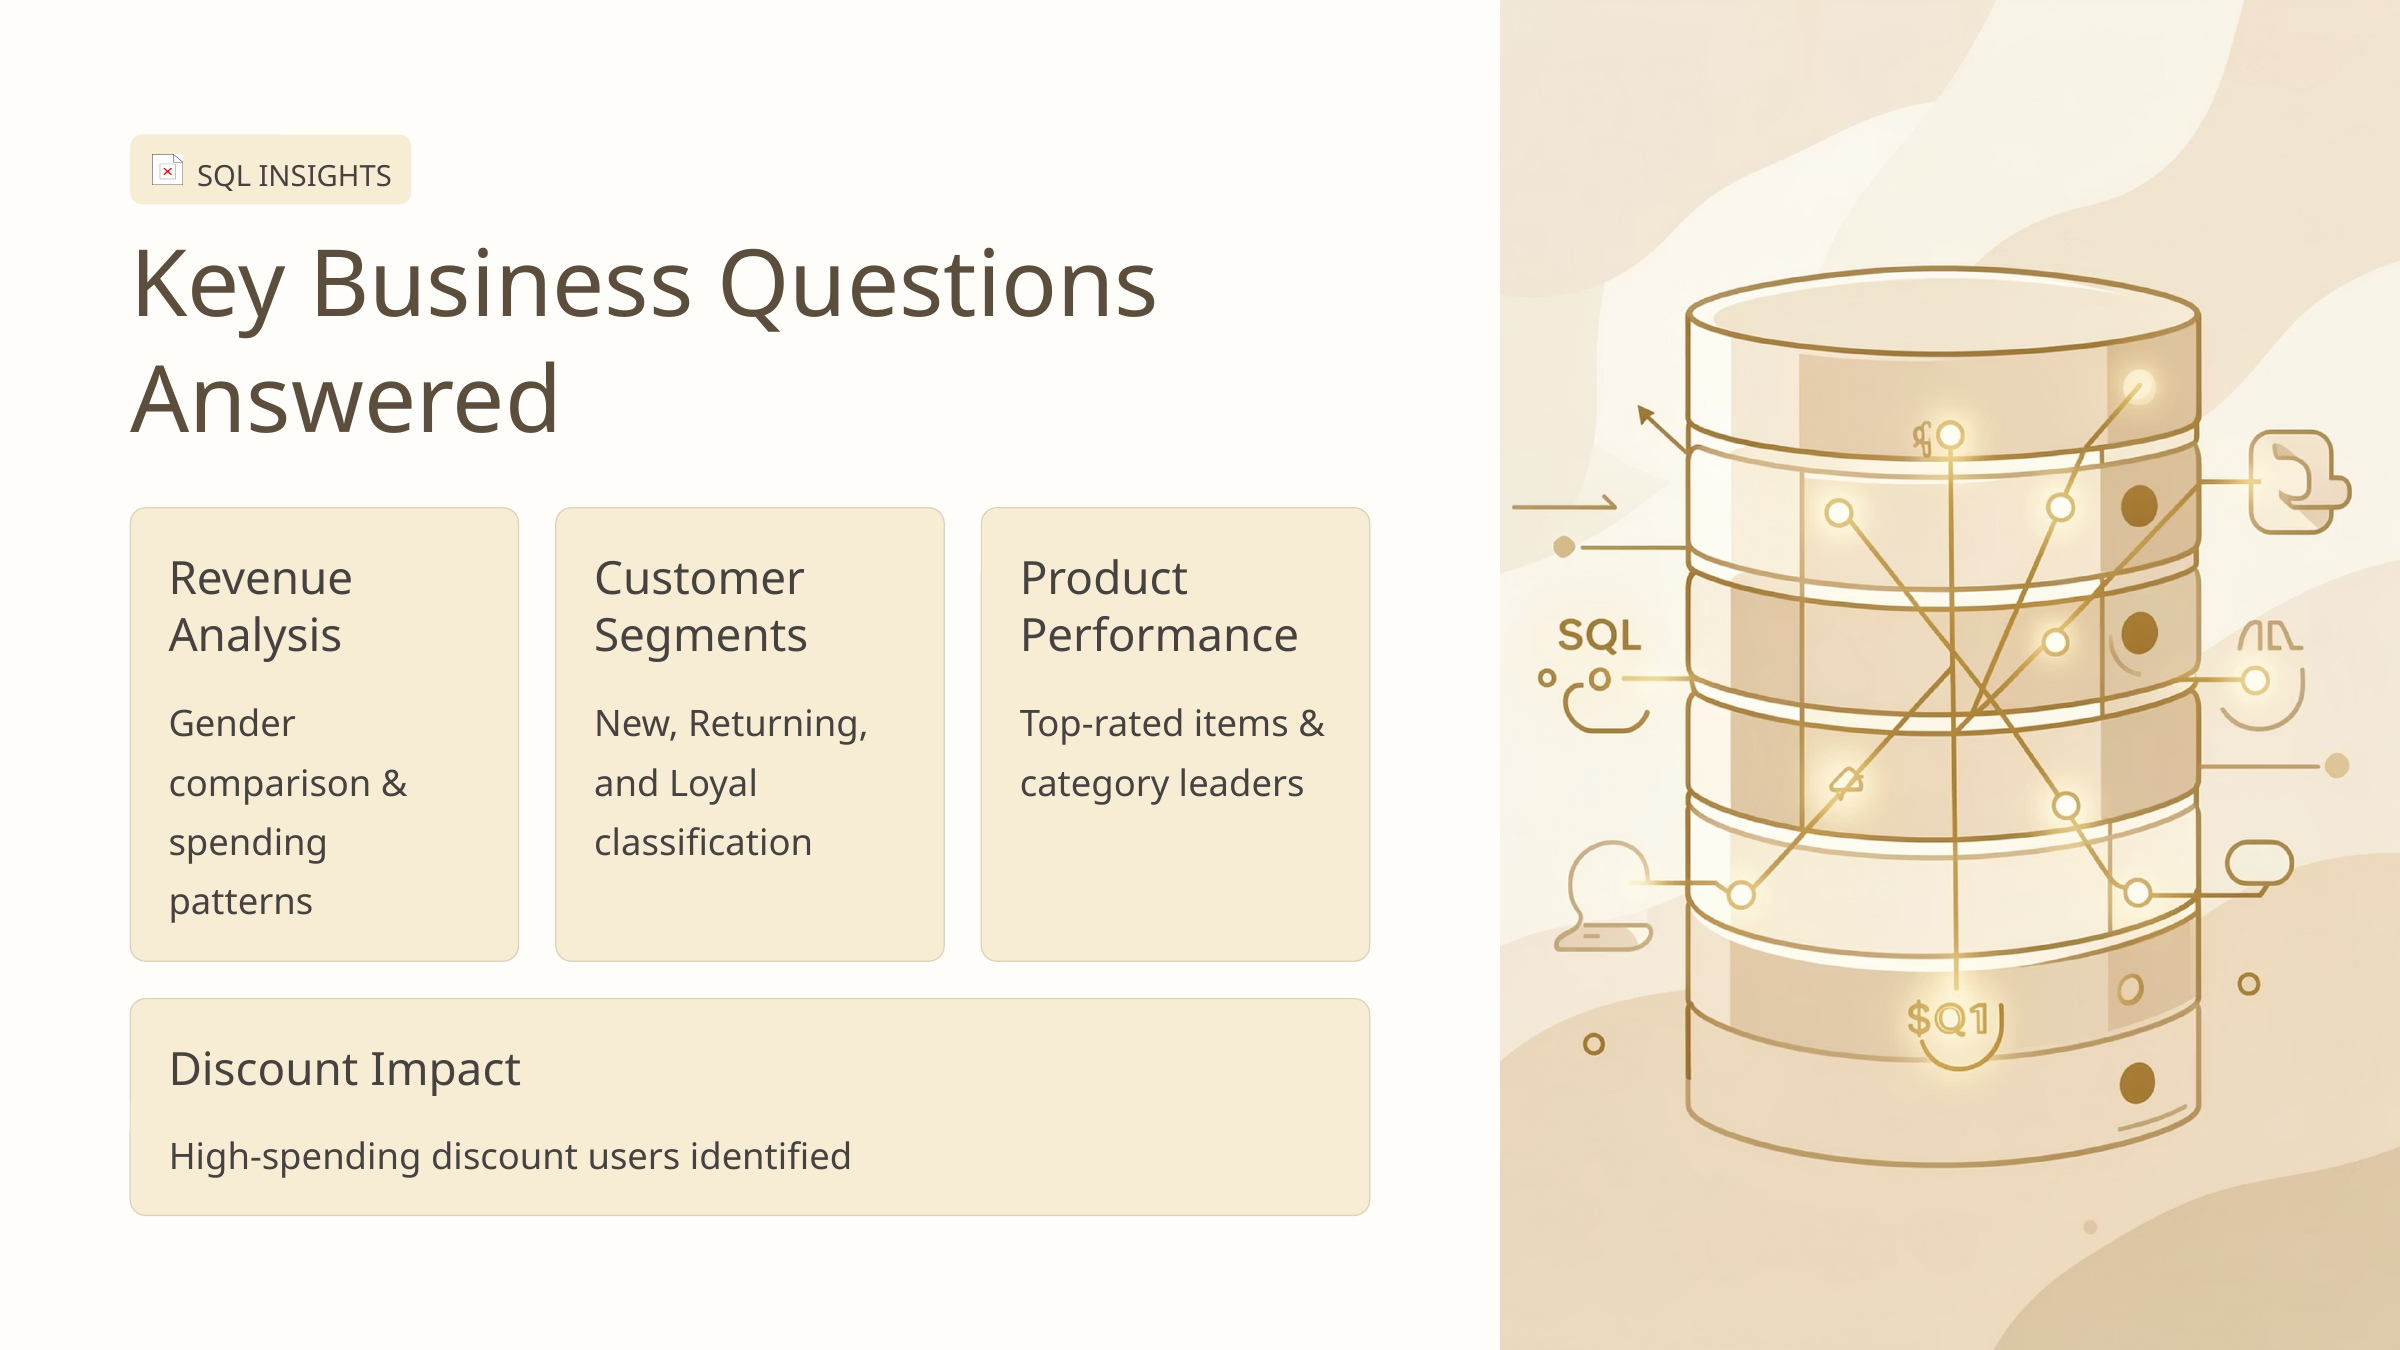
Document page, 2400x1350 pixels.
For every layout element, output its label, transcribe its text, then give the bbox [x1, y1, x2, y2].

text_box New, Returning, and Loyal classification [594, 684, 906, 864]
text_box [555, 507, 945, 962]
text_box Gender comparison & spending patterns [168, 684, 481, 923]
text_box Product Performance [1019, 546, 1332, 663]
text_box [981, 507, 1370, 962]
text_box Customer Segments [594, 546, 906, 663]
text_box SQL INSIGHTS [197, 145, 389, 194]
text_box Discount Impact [168, 1036, 634, 1096]
text_box Key Business Questions Answered [130, 219, 1370, 452]
text_box [130, 134, 412, 205]
text_box [130, 998, 1370, 1216]
text_box [130, 507, 519, 962]
picture [152, 154, 183, 185]
text_box Top-rated items & category leaders [1019, 684, 1332, 864]
text_box Revenue Analysis [168, 546, 481, 663]
picture [1499, 0, 2400, 1350]
text_box High-spending discount users identified [168, 1117, 1332, 1177]
